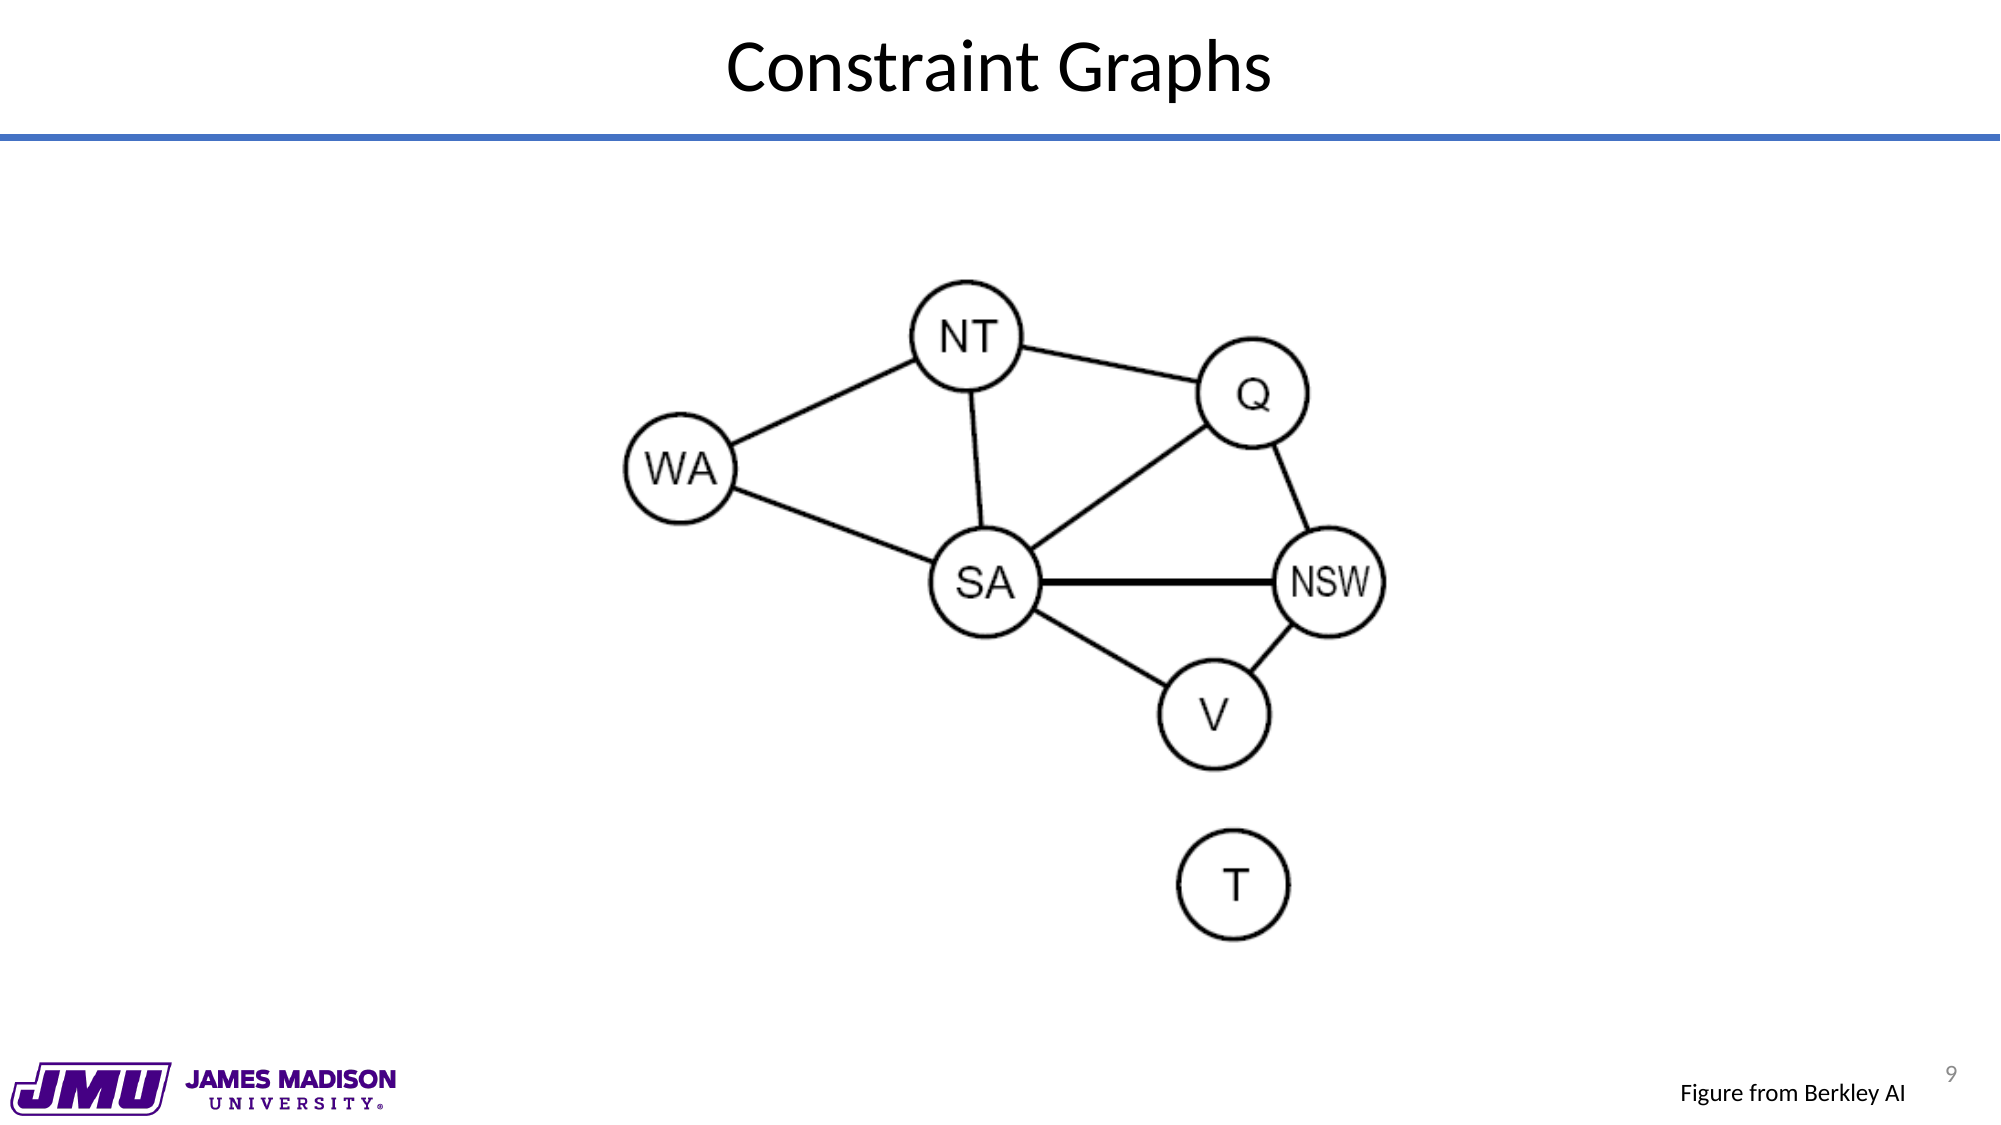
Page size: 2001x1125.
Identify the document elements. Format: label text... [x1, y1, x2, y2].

slide_number 9 [1870, 1042, 1973, 1103]
text_box Figure from Berkley AI [1623, 1072, 1922, 1114]
text_box Constraint Graphs [0, 0, 2000, 134]
picture [612, 262, 1401, 950]
picture [0, 1042, 410, 1125]
